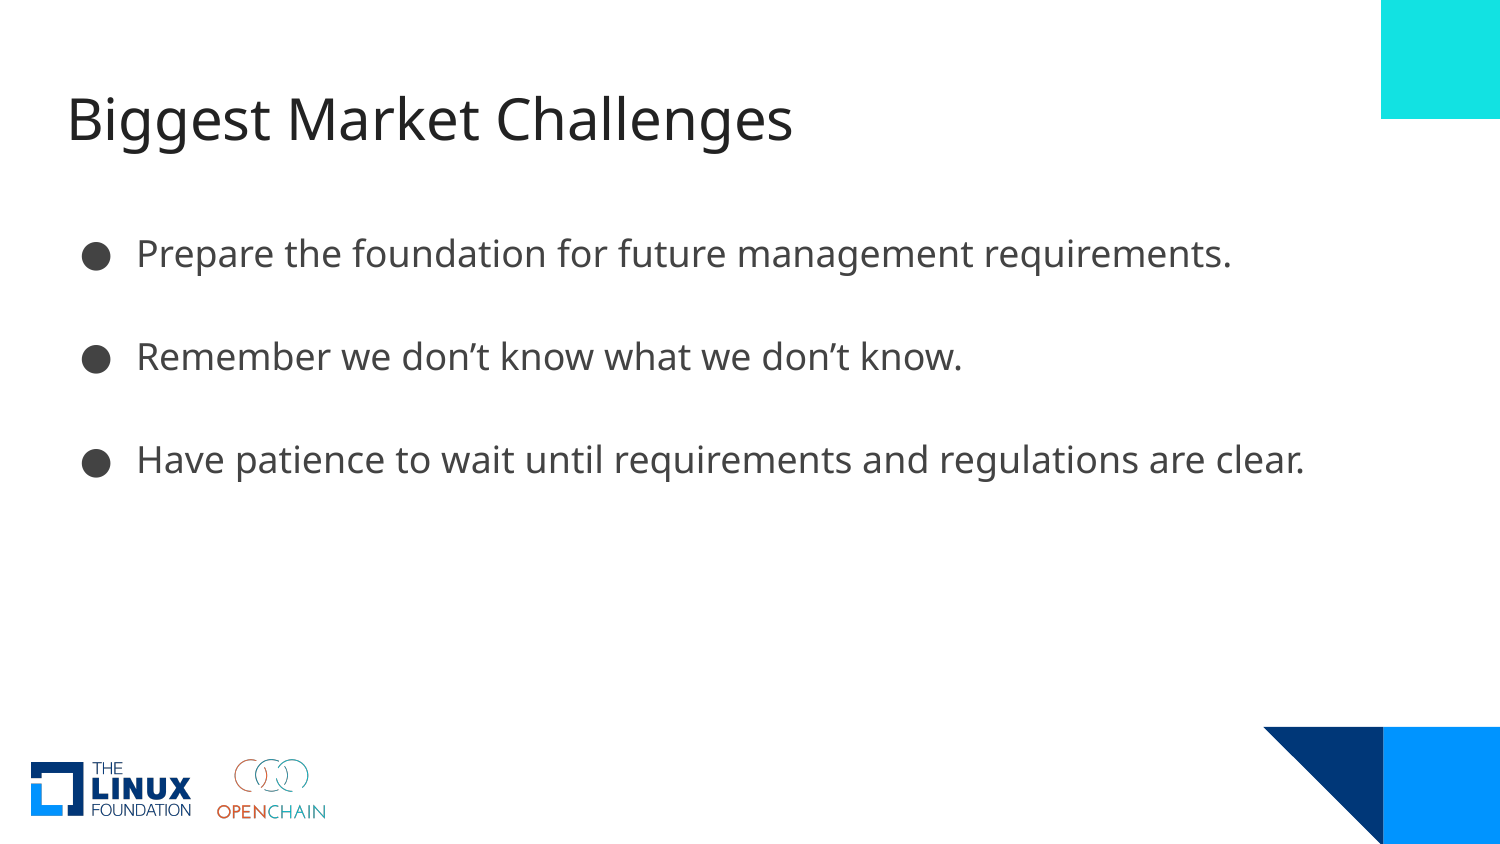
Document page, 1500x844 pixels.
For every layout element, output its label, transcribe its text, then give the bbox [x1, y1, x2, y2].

picture [215, 757, 327, 821]
picture [31, 762, 191, 816]
title Biggest Market Challenges [51, 67, 1449, 167]
list Prepare the foundation for future management requirements. Remember we don’t know what we don’t know. Have patience to wait until requirements and regulations are clear. [46, 207, 1444, 756]
